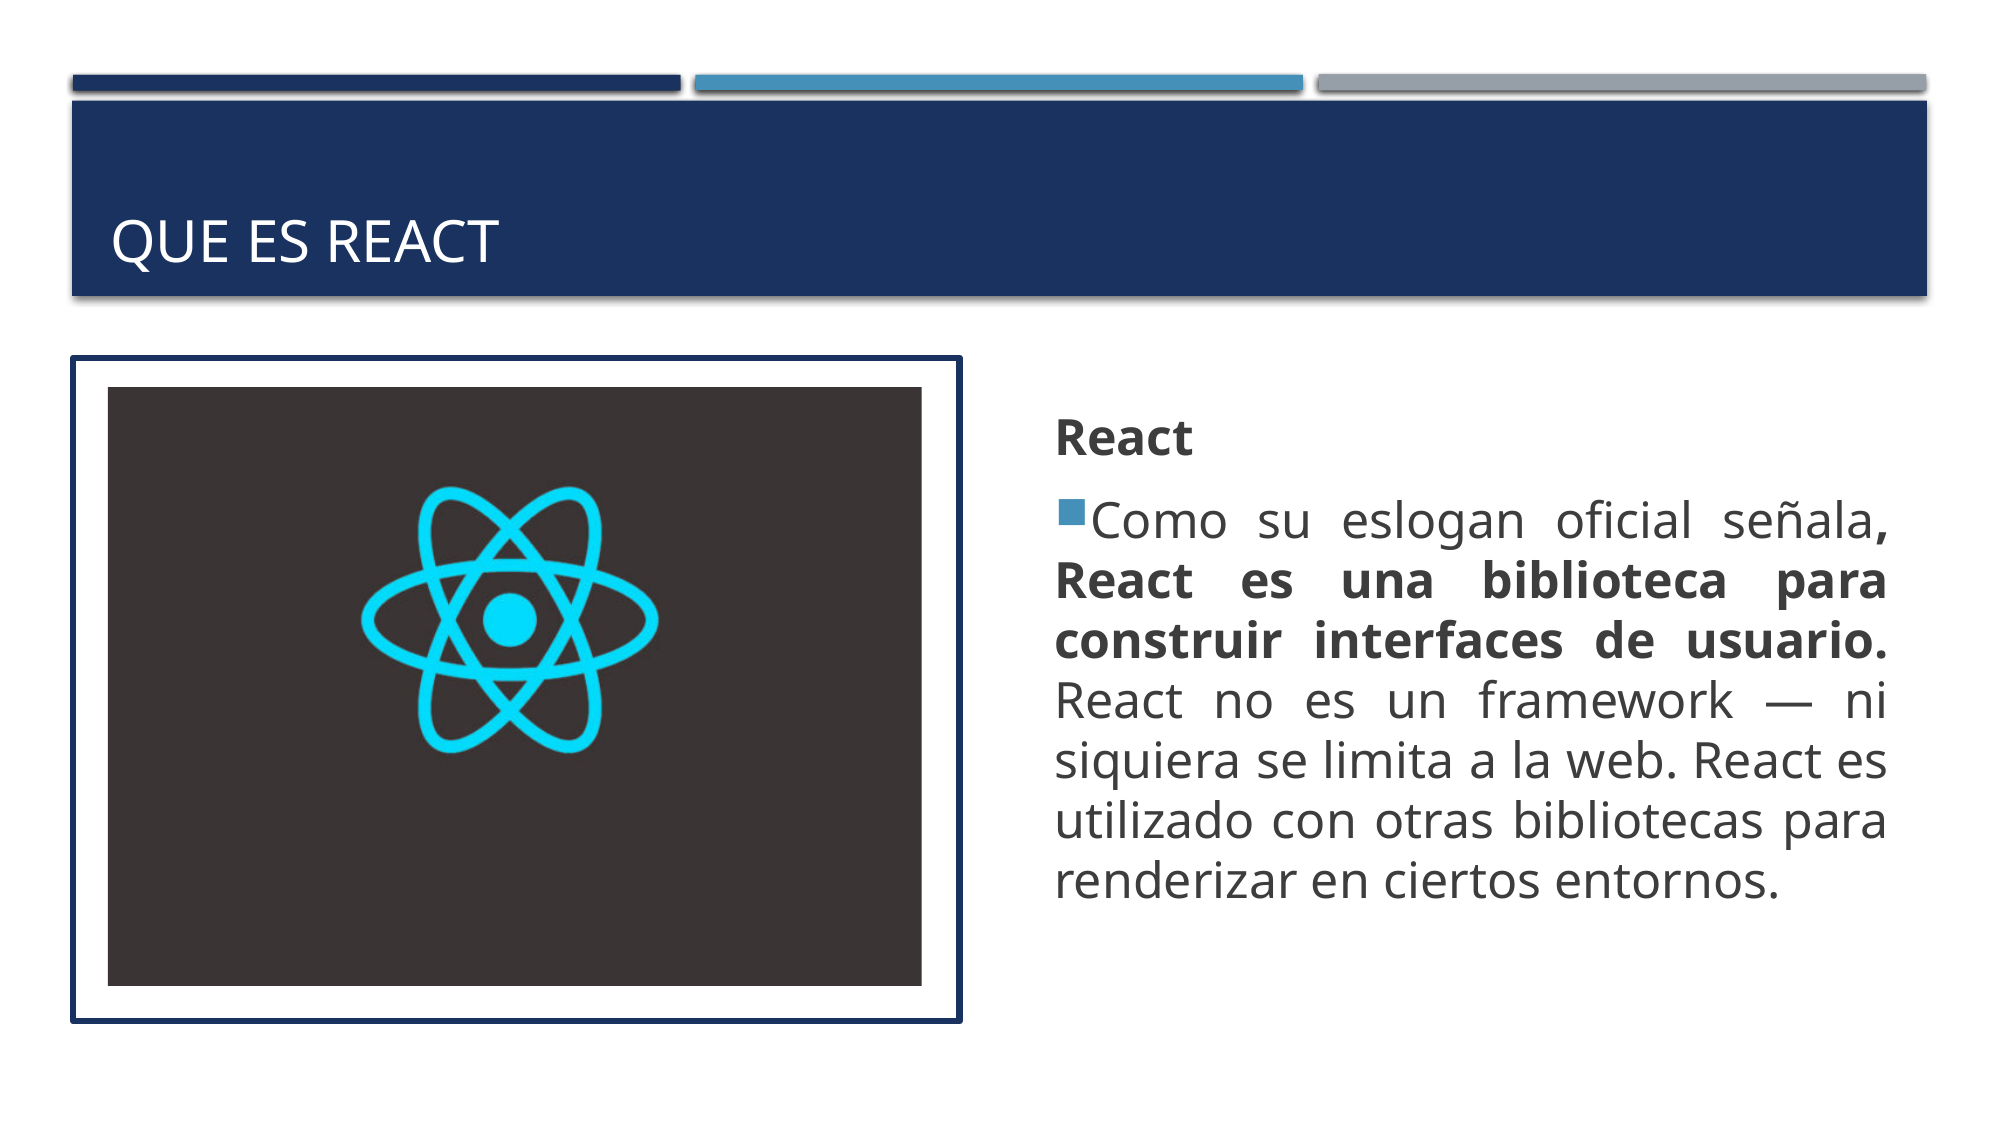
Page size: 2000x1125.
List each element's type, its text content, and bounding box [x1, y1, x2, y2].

text_box [72, 74, 681, 92]
text_box [695, 74, 1304, 91]
picture [107, 386, 923, 987]
text_box React Como su eslogan oficial señala, React es una biblioteca para construir interfaces de usuario. React no es un framework — ni siquiera se limita a la web. React es utilizado con otras bibliotecas para renderizar en ciertos entornos. [1039, 357, 1905, 1022]
title Que es react [95, 115, 1905, 282]
text_box [71, 356, 961, 1023]
text_box [71, 100, 1928, 297]
text_box [1318, 73, 1927, 92]
text_box [90, 208, 1744, 315]
